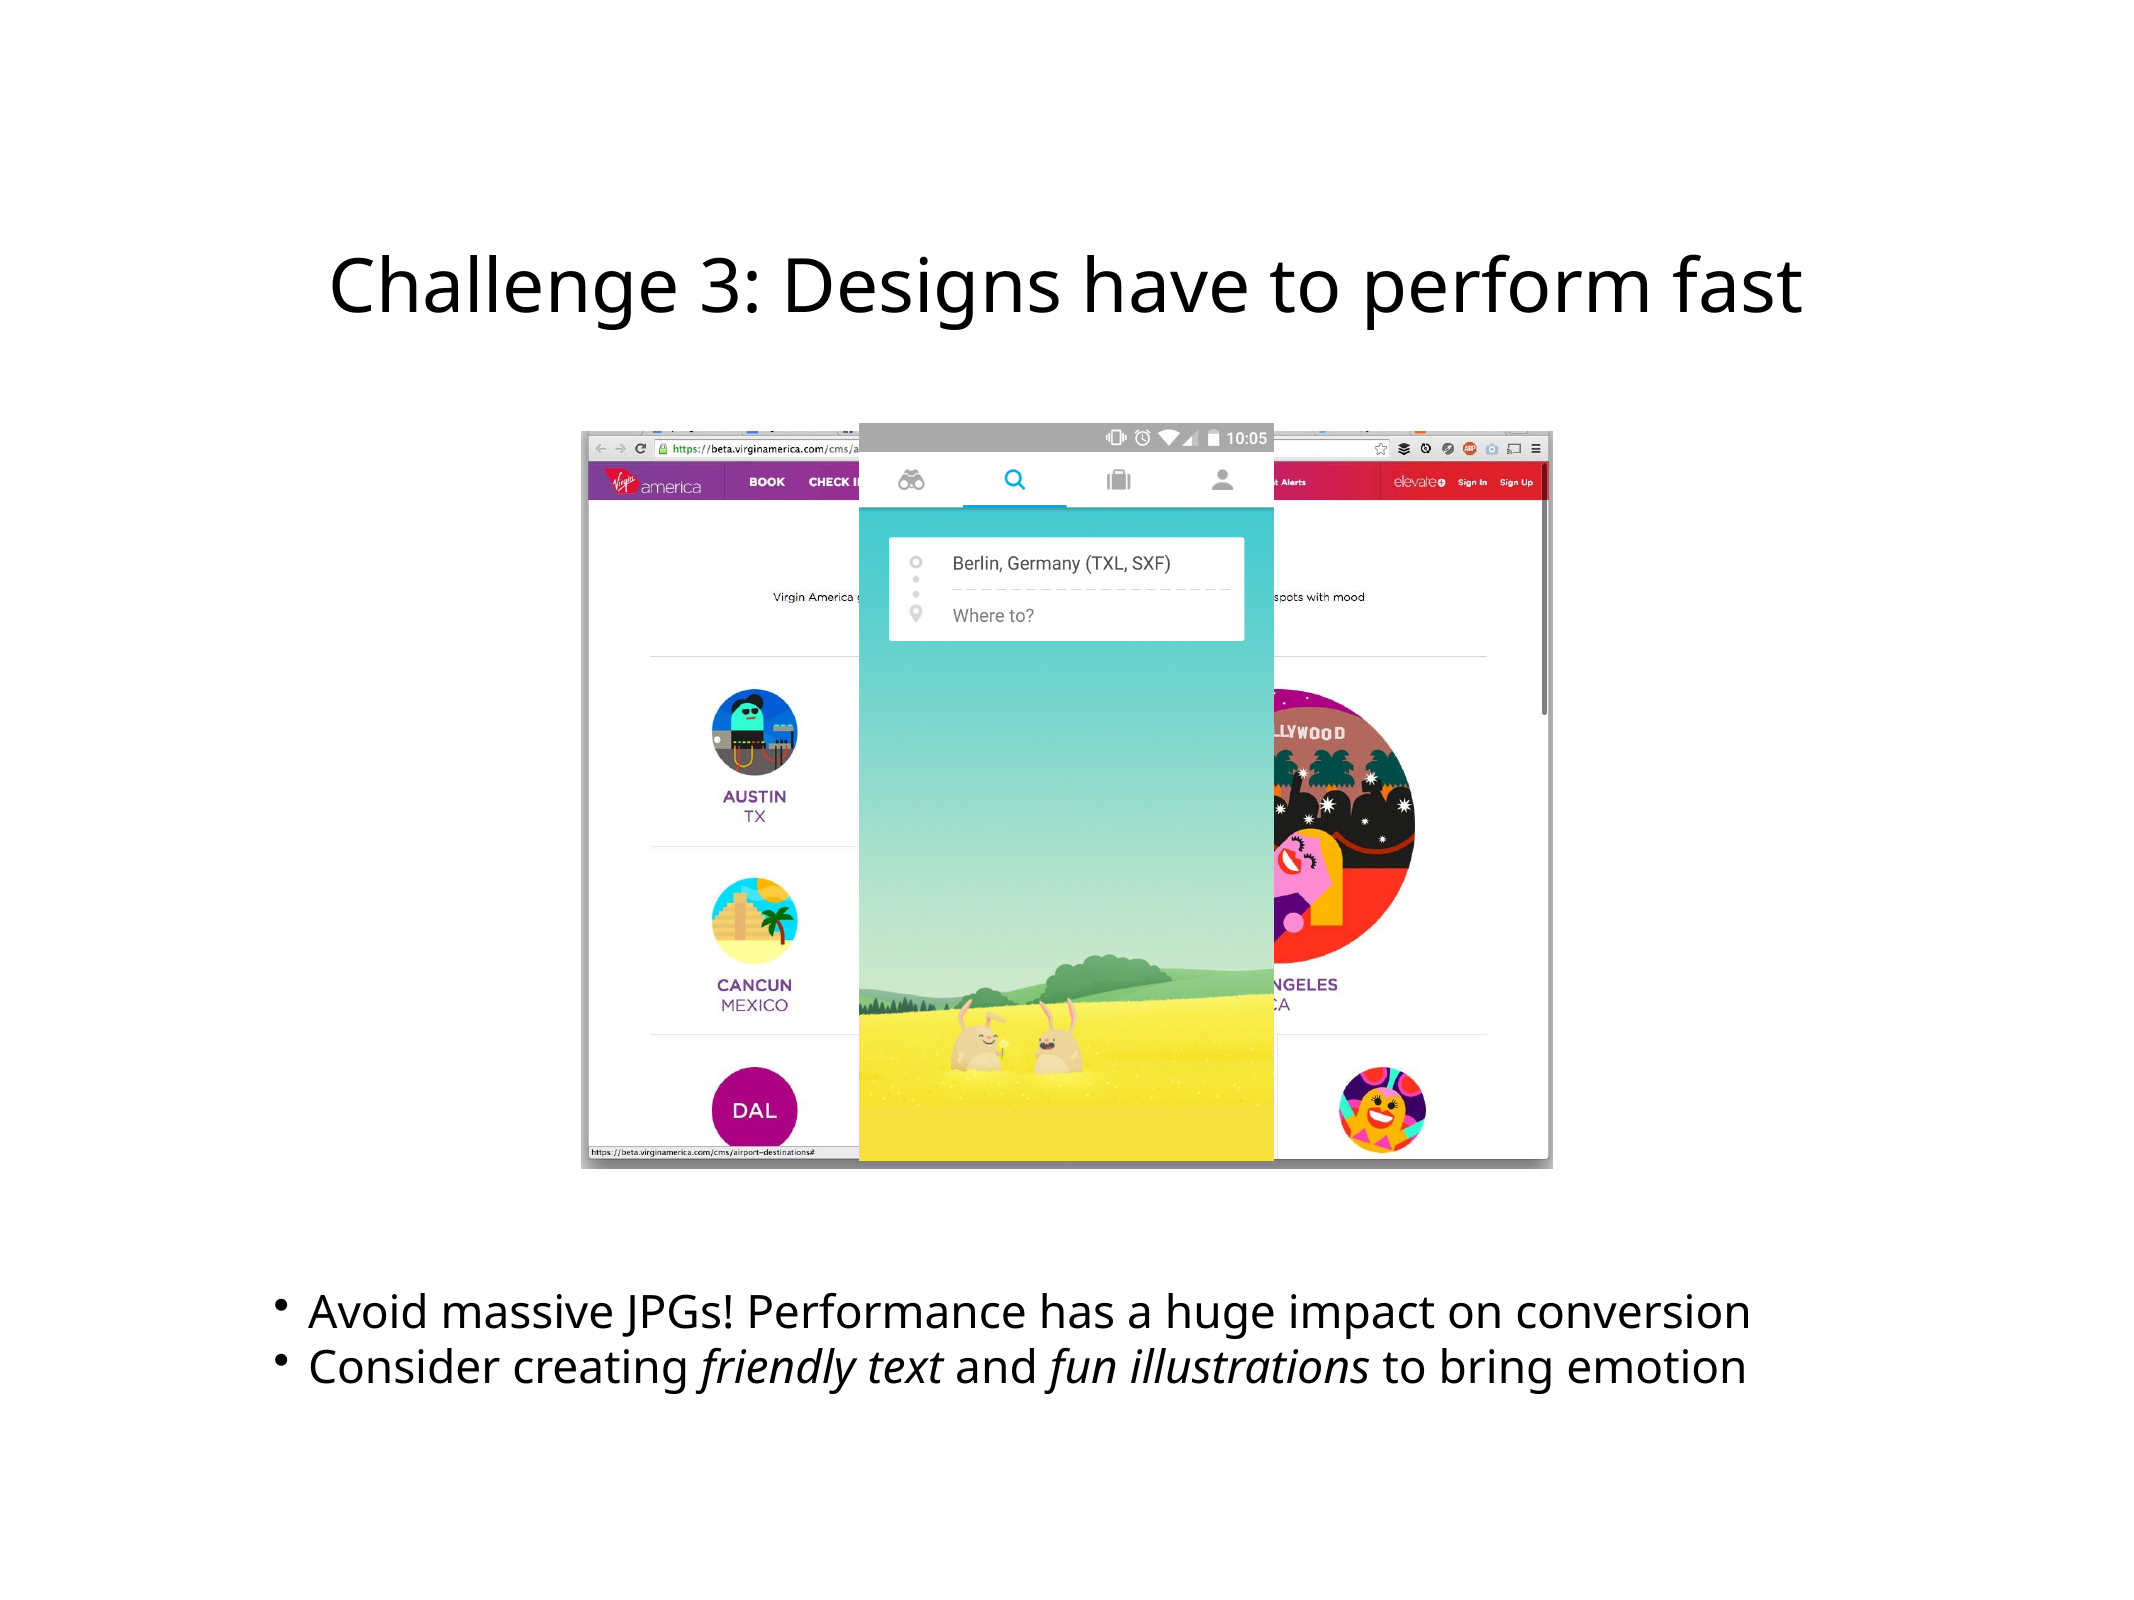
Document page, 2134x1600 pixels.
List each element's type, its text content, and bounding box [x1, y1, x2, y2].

text_box Avoid massive JPGs! Performance has a huge impact on conversion Consider creating friendly text and fun illustrations to bring emotion [265, 1248, 1869, 1402]
title Challenge 3: Designs have to perform fast [207, 226, 1926, 337]
picture [580, 423, 1553, 1169]
